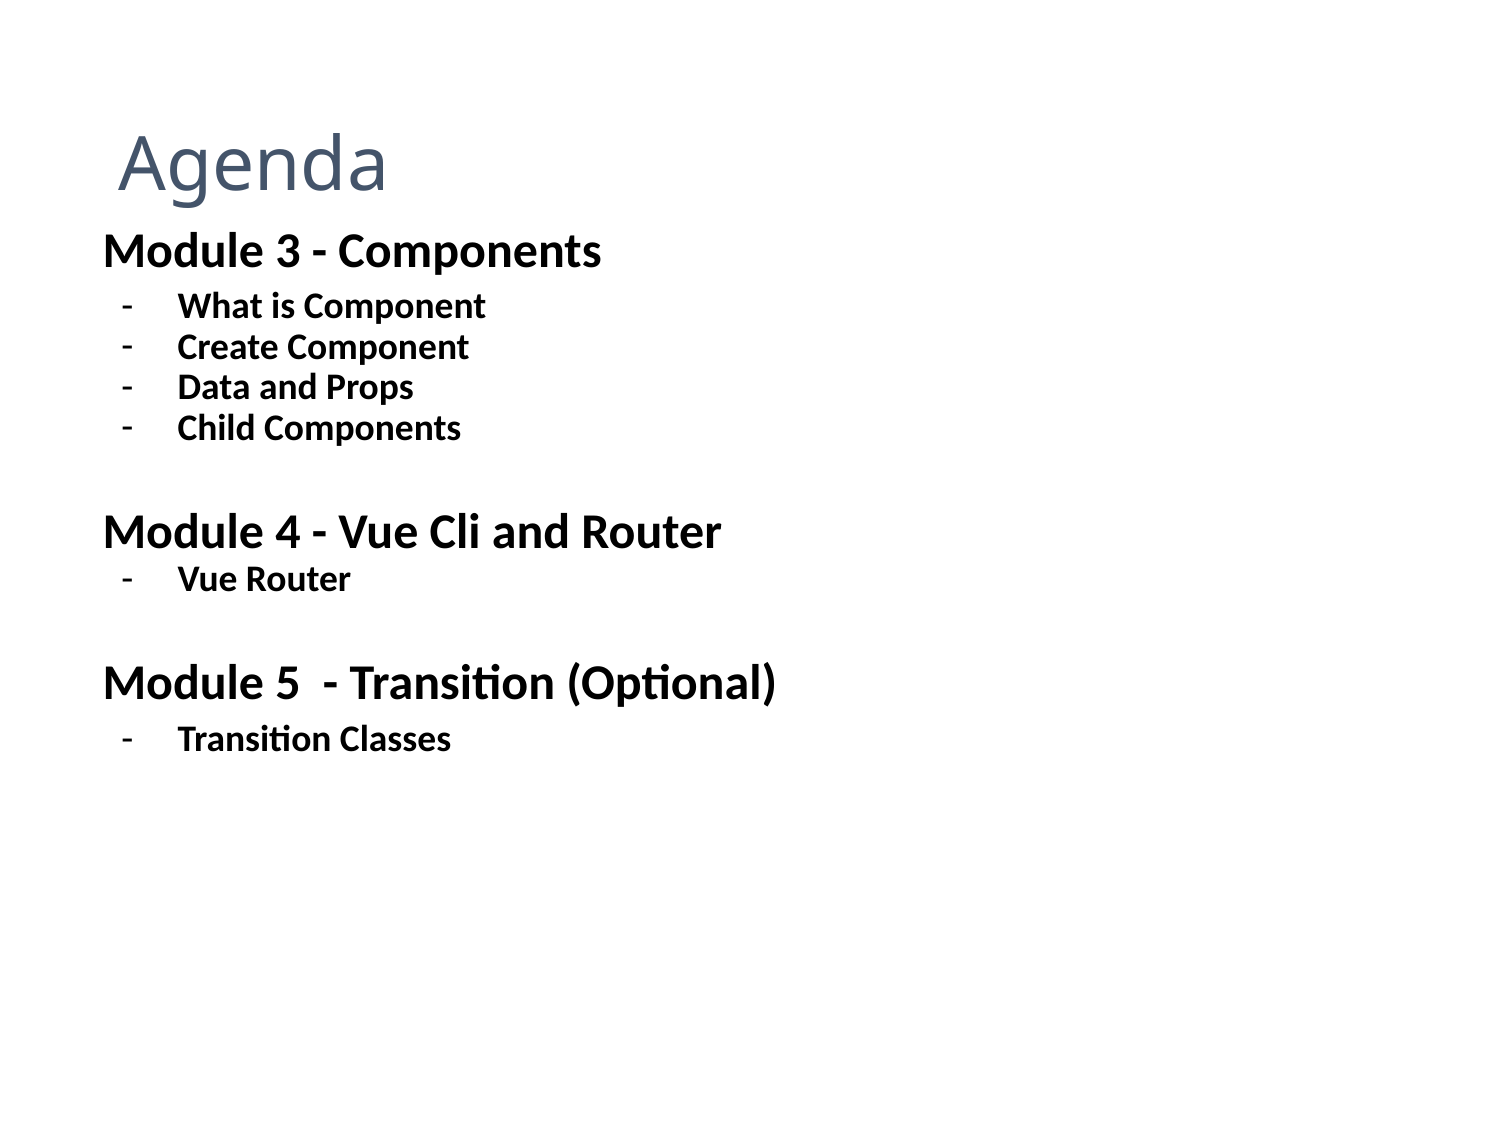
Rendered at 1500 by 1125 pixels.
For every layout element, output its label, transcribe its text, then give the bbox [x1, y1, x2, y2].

title Agenda [103, 59, 1397, 216]
list Module 3 - Components What is Component Create Component Data and Props Child Components Module 4 - Vue Cli and Router Vue Router Module 5 - Transition (Optional) Transition Classes [87, 216, 1476, 1066]
